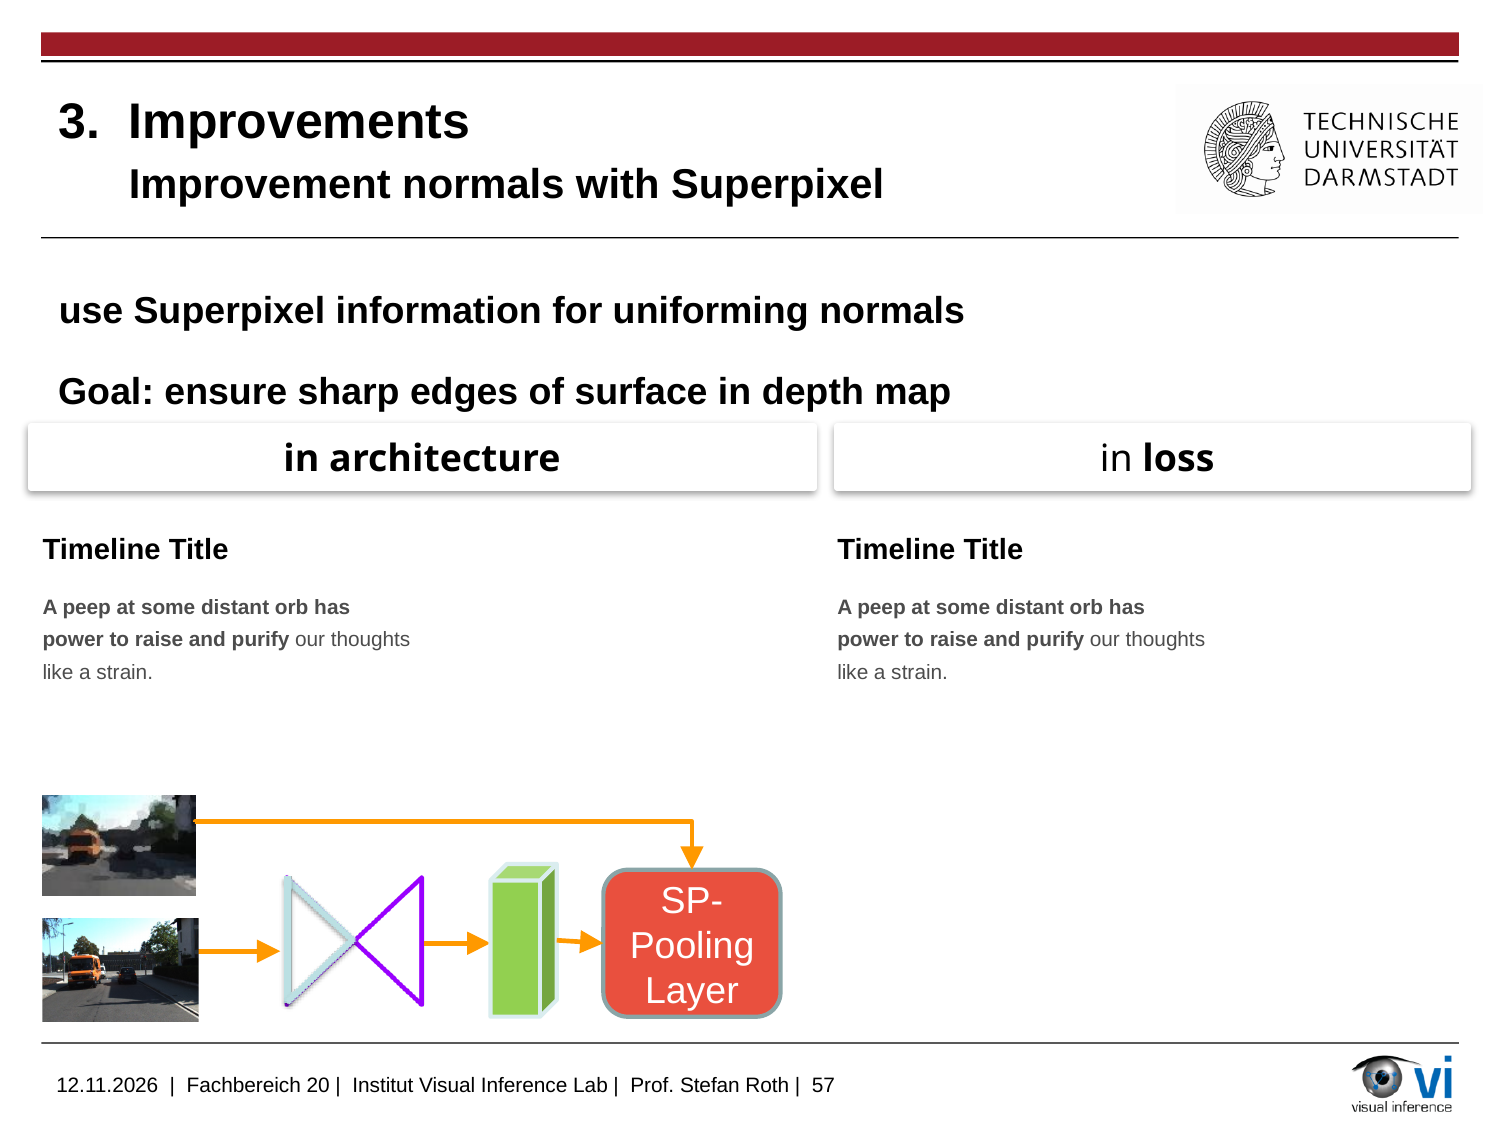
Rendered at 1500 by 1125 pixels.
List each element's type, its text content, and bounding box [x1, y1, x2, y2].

picture [1175, 84, 1483, 214]
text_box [194, 821, 693, 871]
title 3. Improvements Improvement normals with Superpixel [58, 79, 1149, 218]
picture [42, 918, 199, 1022]
text_box use Superpixel information for uniforming normals [58, 265, 1326, 346]
text_box in loss [834, 423, 1471, 491]
picture [42, 795, 196, 897]
picture [279, 873, 425, 1013]
text_box SP-Pooling Layer [601, 867, 783, 1019]
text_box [556, 940, 604, 944]
text_box in architecture [28, 423, 817, 491]
text_box [488, 878, 559, 1019]
text_box Goal: ensure sharp edges of surface in depth map [58, 345, 1325, 427]
text_box Timeline Title A peep at some distant orb has power to raise and purify our thoughts like a strain. [42, 513, 450, 690]
picture [1351, 1055, 1500, 1112]
text_box Timeline Title A peep at some distant orb has power to raise and purify our thoughts like a strain. [837, 513, 1245, 690]
